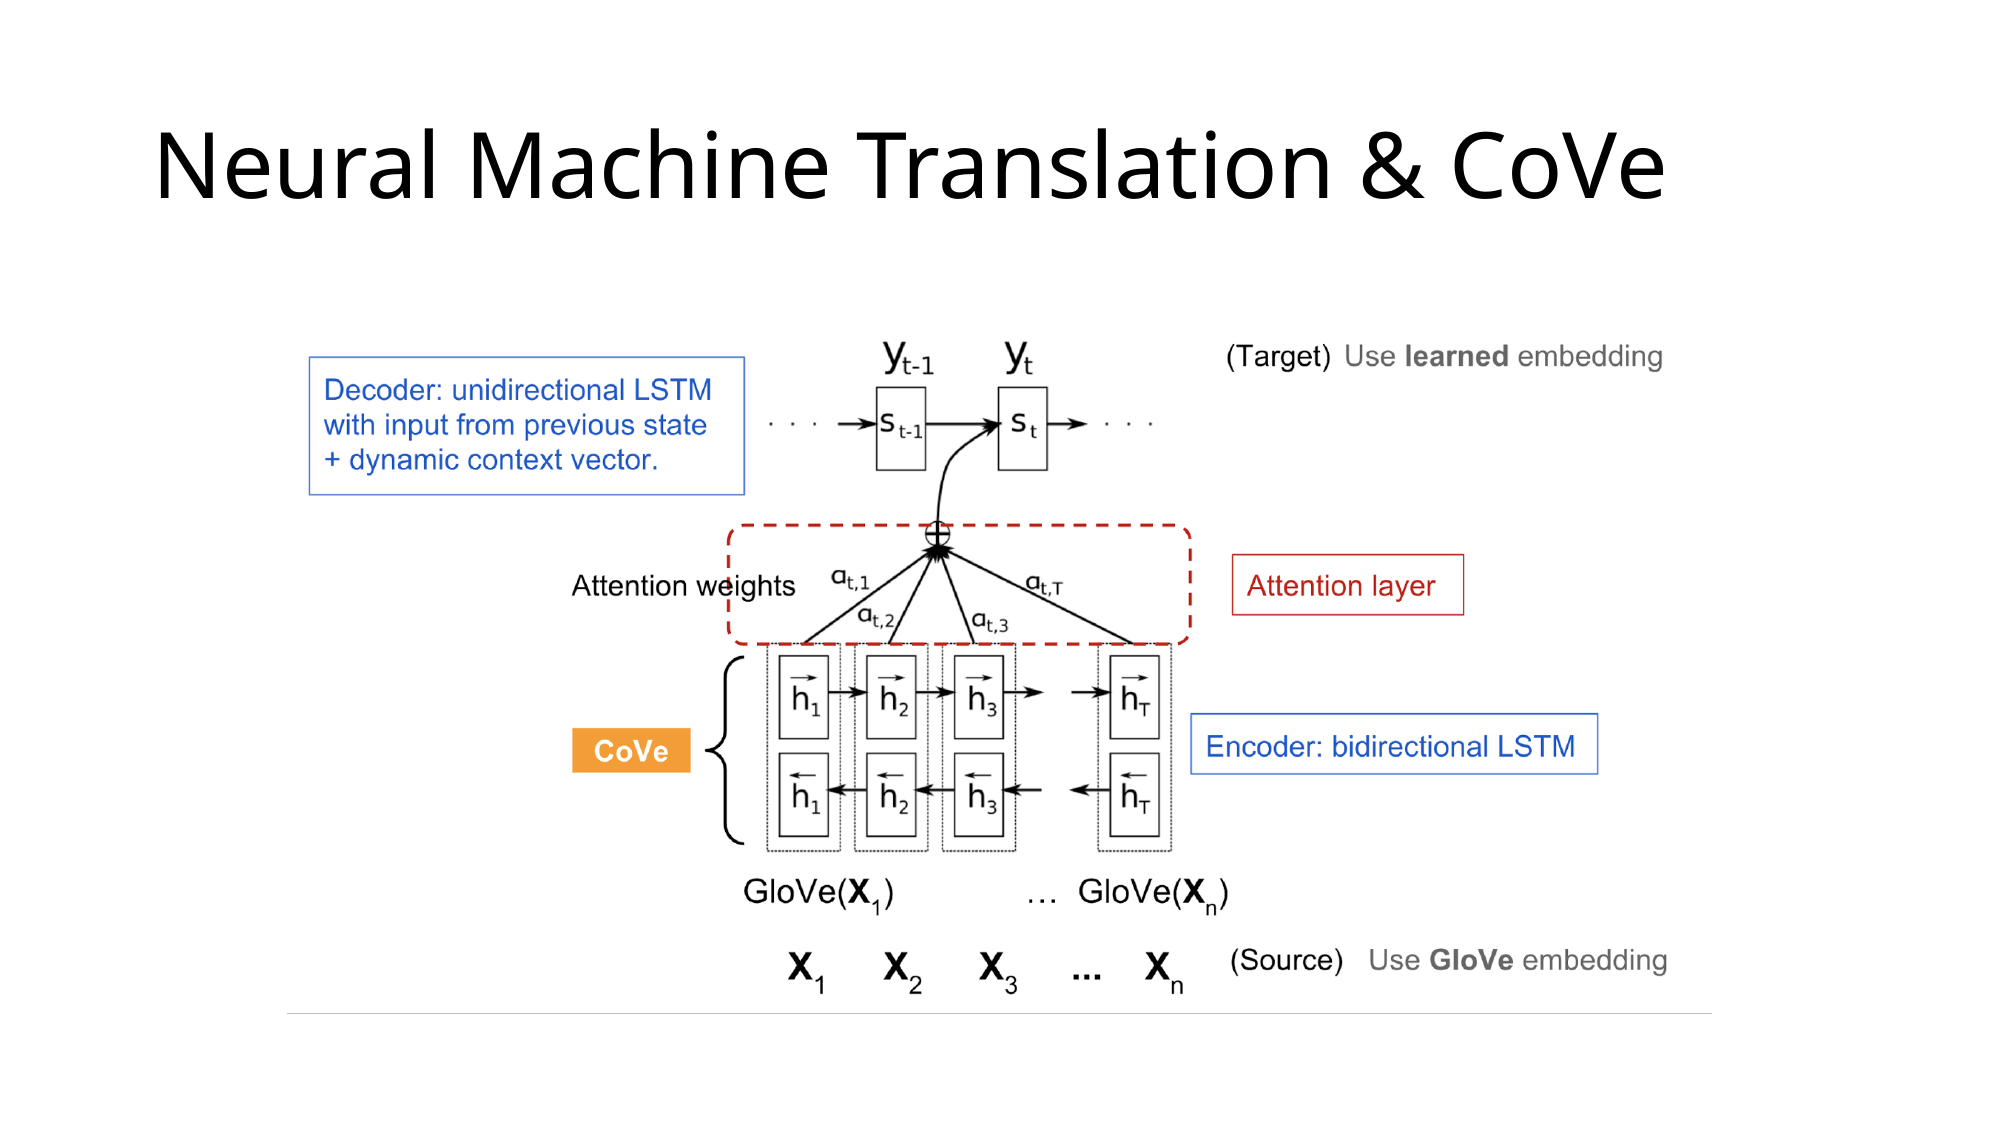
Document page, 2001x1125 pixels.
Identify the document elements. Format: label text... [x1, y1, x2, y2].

title Neural Machine Translation & CoVe [137, 59, 1863, 278]
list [287, 299, 1712, 1014]
